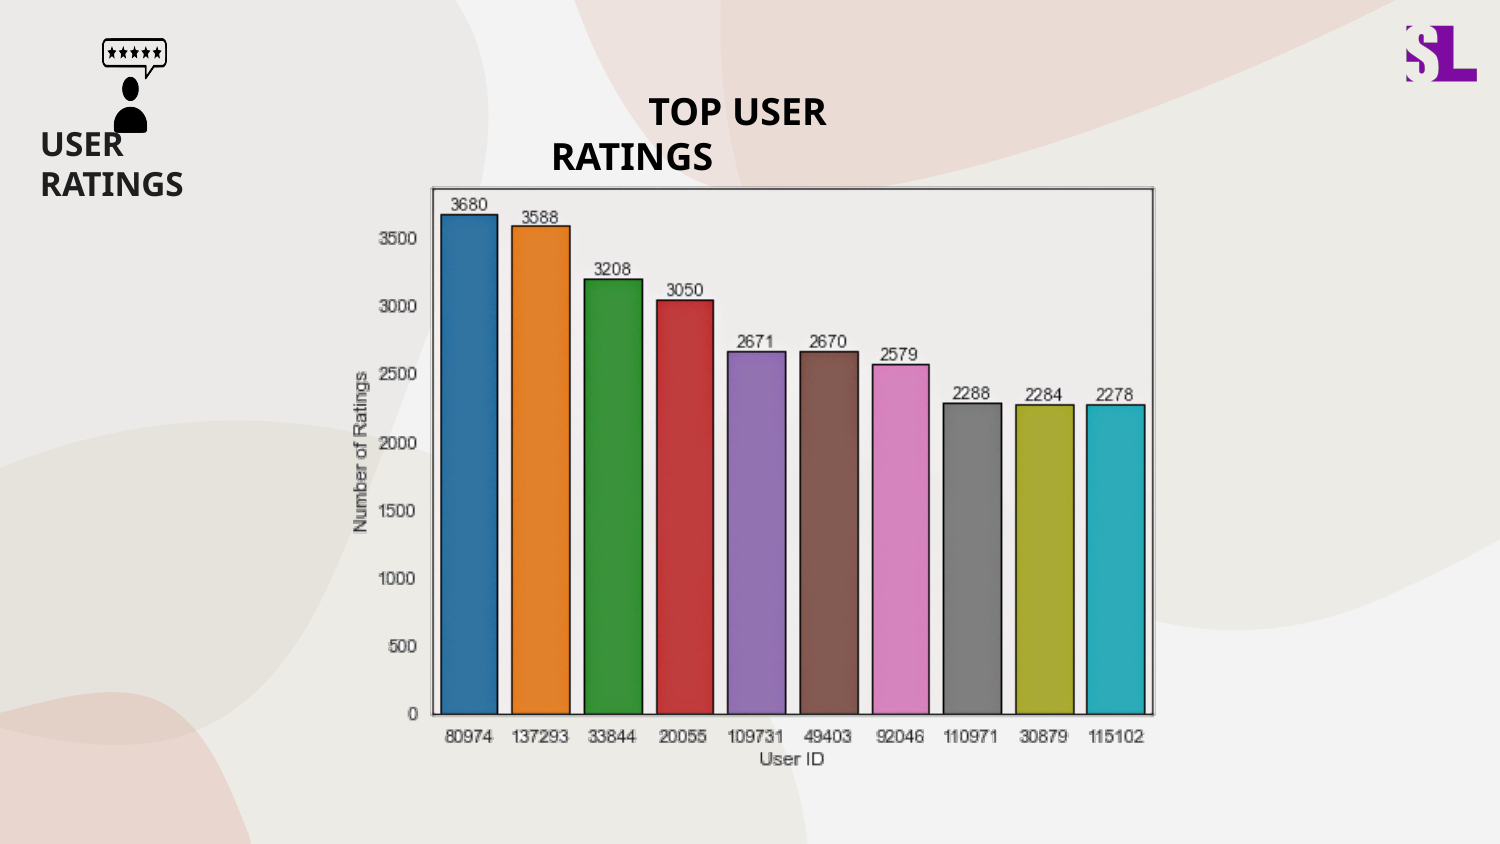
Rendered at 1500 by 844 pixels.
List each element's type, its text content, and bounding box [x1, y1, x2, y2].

picture [1405, 24, 1478, 84]
picture [344, 182, 1162, 780]
picture [102, 38, 167, 133]
title USER RATINGS [25, 135, 281, 190]
text_box TOP USER RATINGS [535, 72, 1005, 181]
